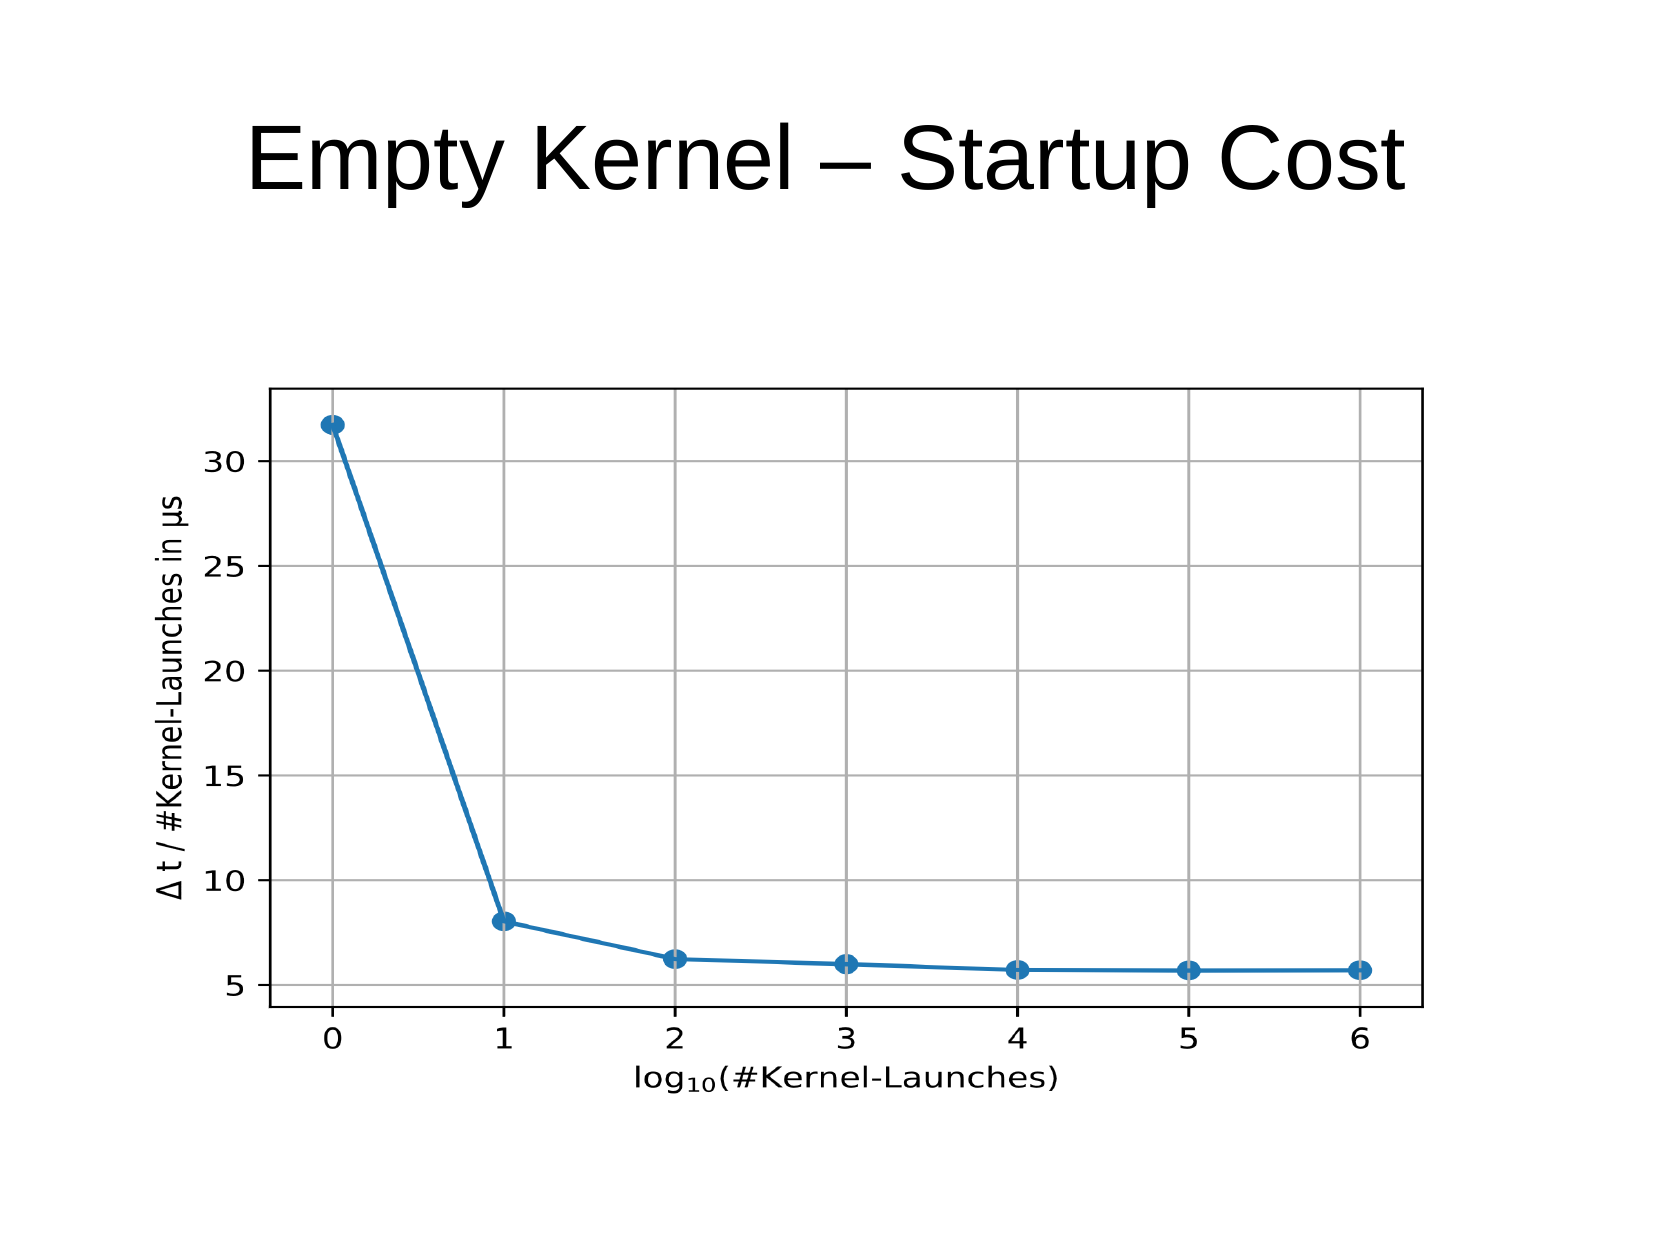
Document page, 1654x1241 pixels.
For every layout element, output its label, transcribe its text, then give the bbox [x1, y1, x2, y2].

title Empty Kernel – Startup Cost [82, 49, 1571, 257]
picture [84, 290, 1571, 1109]
